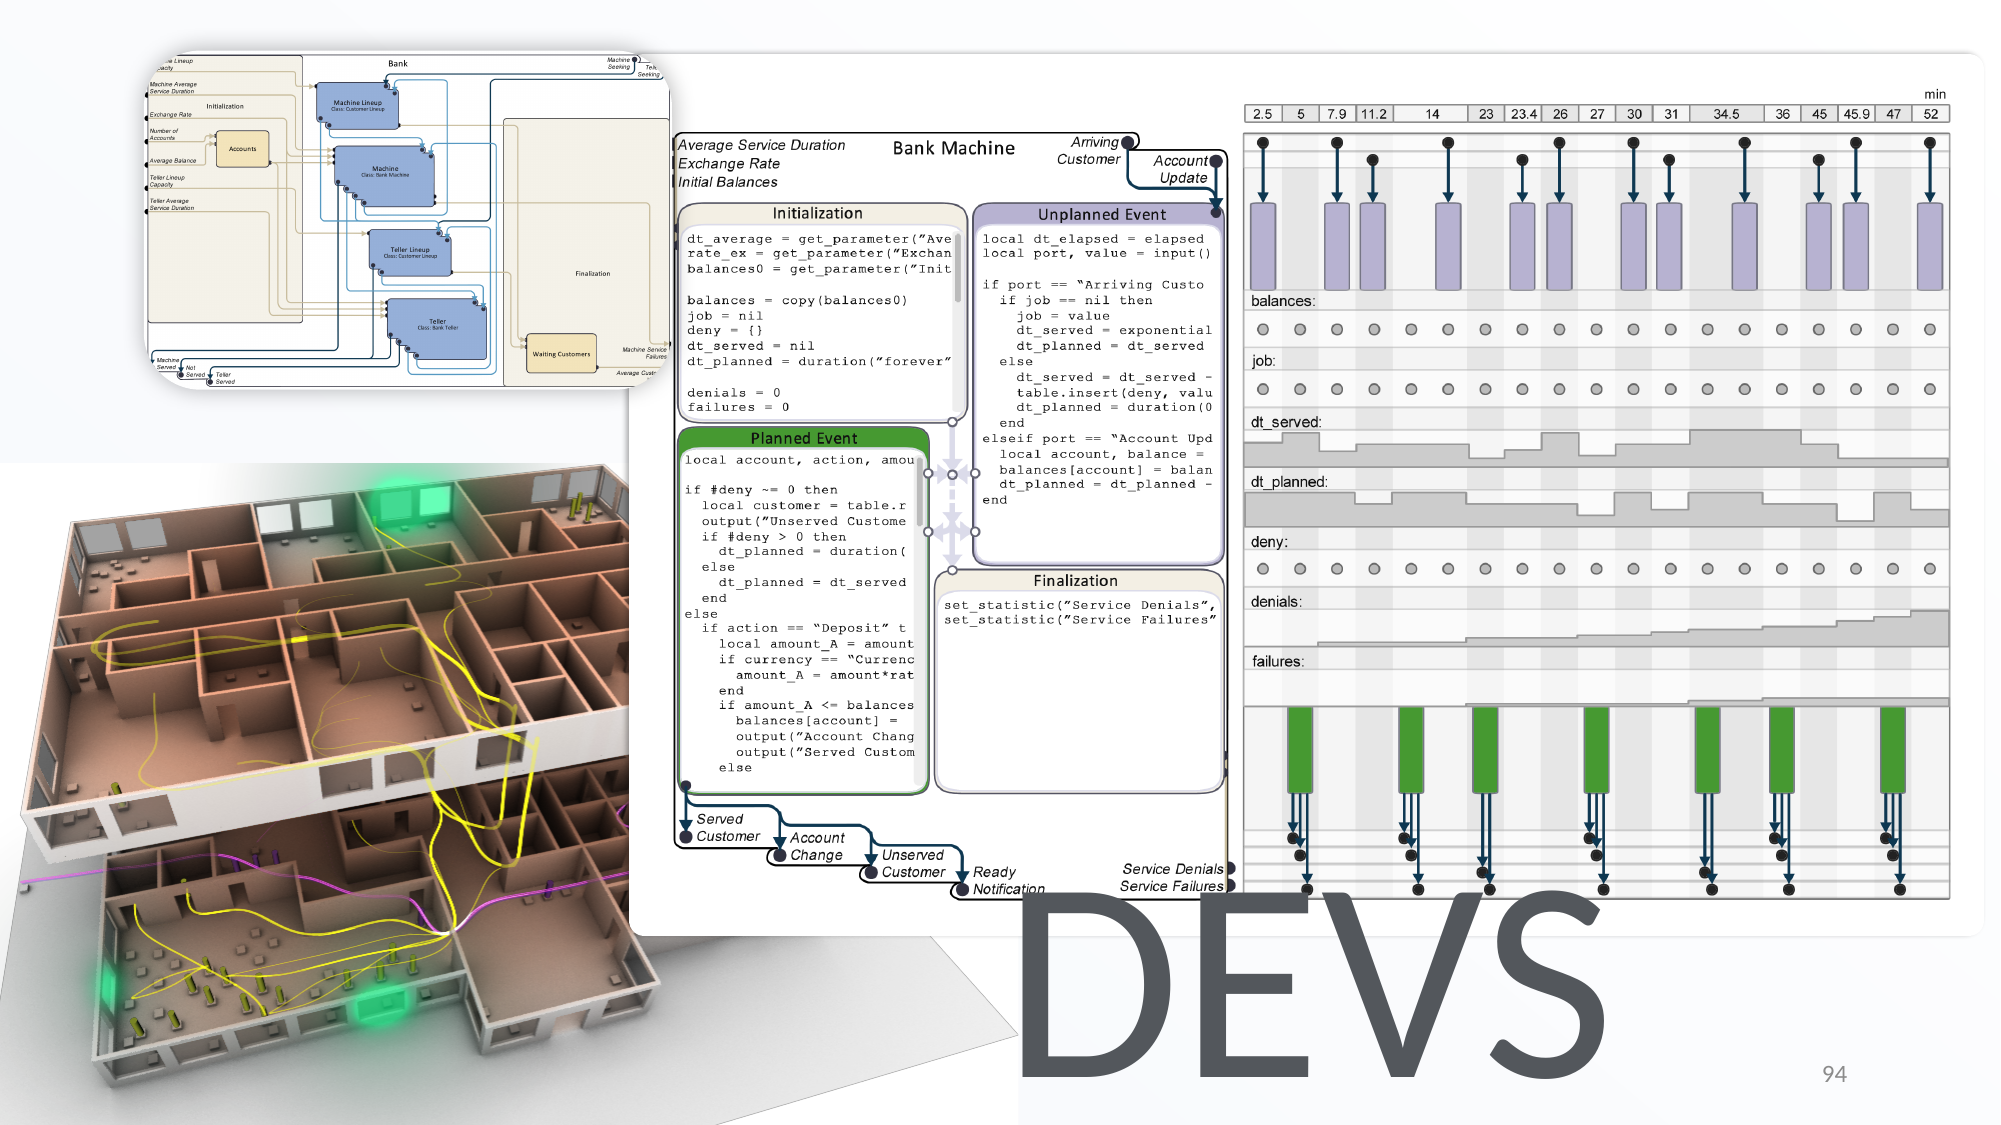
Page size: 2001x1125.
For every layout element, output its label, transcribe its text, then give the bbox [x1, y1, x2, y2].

text_box DEVS [1019, 905, 1704, 1125]
slide_number 94 [1704, 1042, 1863, 1103]
picture [0, 50, 1954, 1125]
